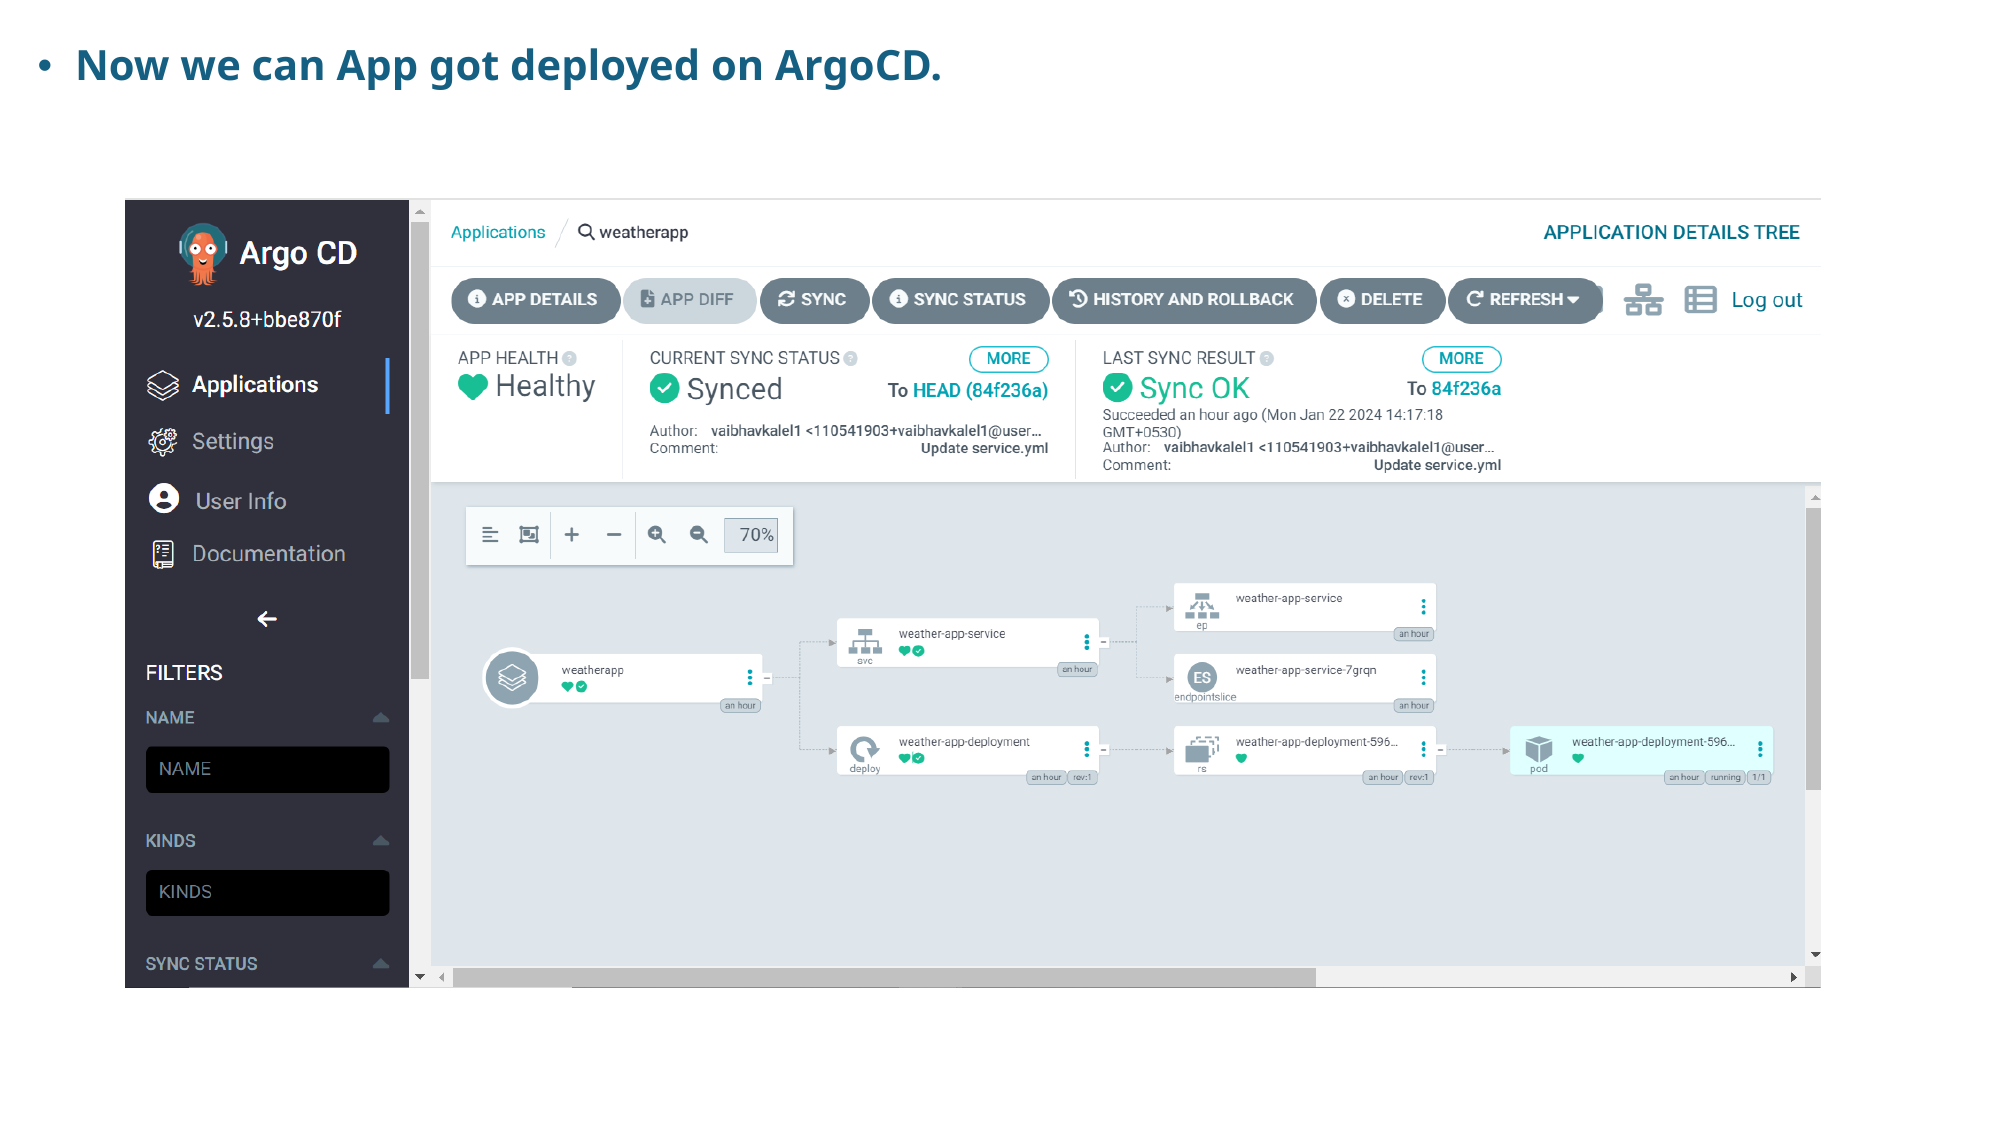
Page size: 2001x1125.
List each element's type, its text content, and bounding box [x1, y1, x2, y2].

list Now we can App got deployed on ArgoCD. [22, 37, 1964, 1092]
picture [124, 195, 1822, 989]
